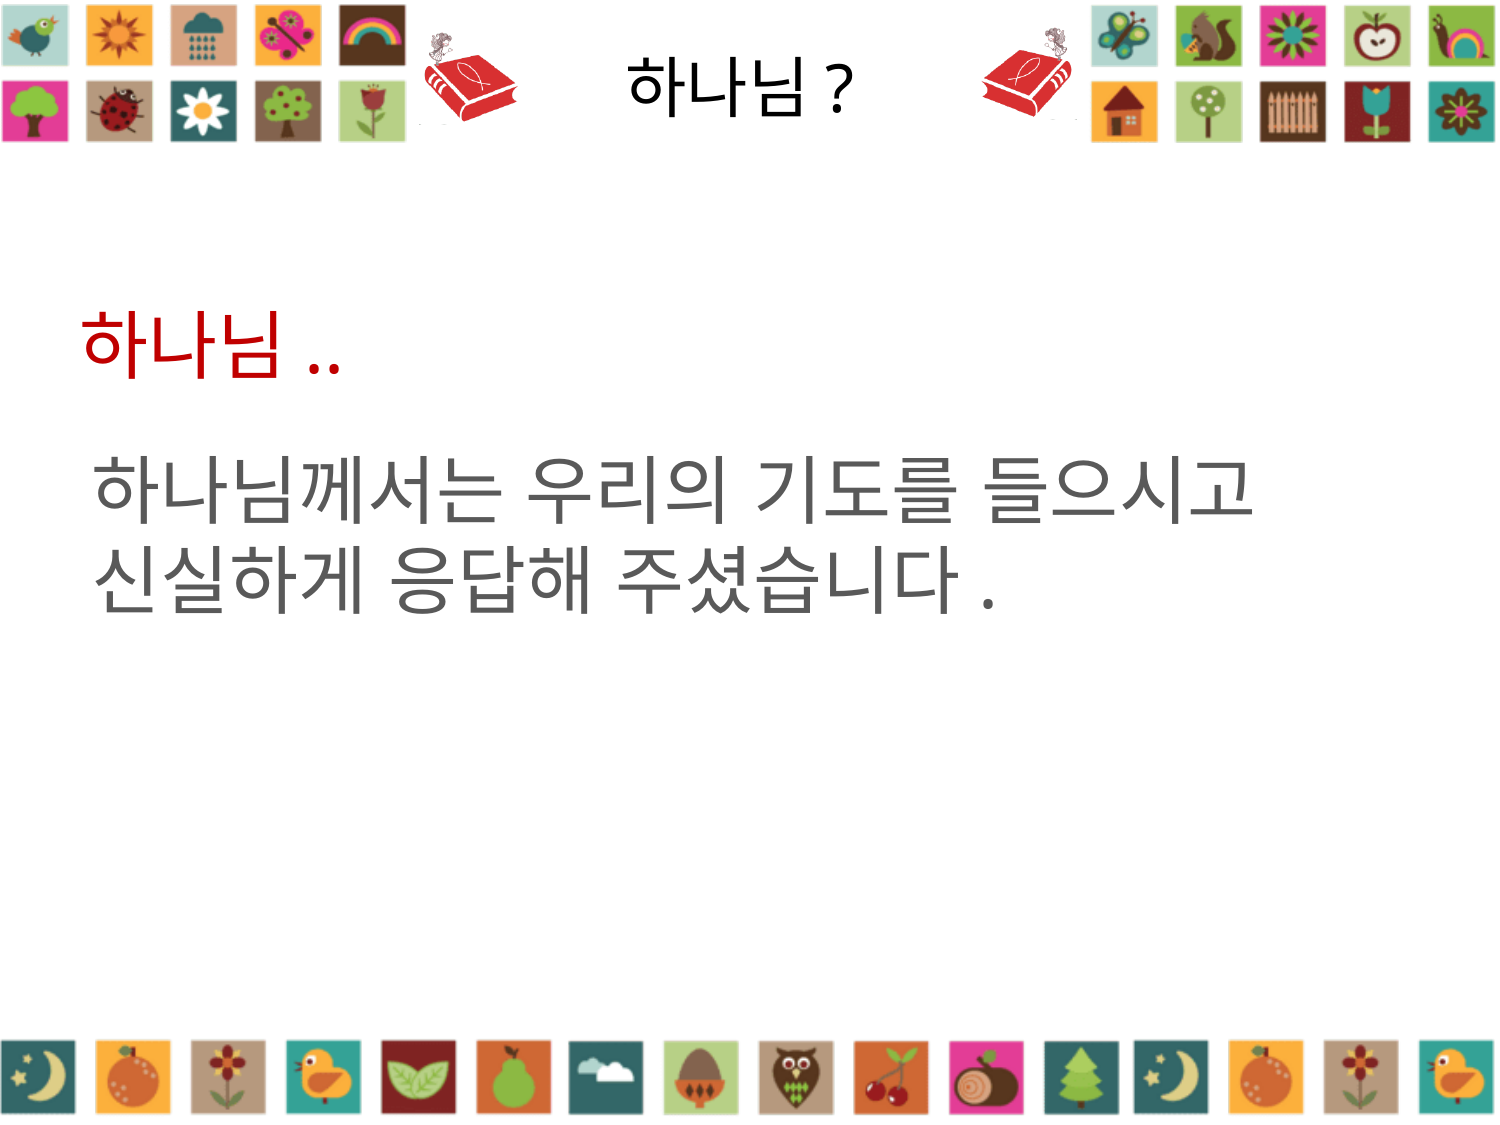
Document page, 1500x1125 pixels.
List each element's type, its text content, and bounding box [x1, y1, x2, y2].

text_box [0, 1028, 1500, 1118]
text_box 하나님? [544, 38, 1078, 134]
picture [950, 3, 1500, 150]
picture [0, 3, 550, 150]
text_box 하나님께서는 우리의 기도를 들으시고 신실하게 응답해 주셨습니다. [76, 436, 1424, 632]
text_box 하나님.. [64, 290, 1412, 396]
